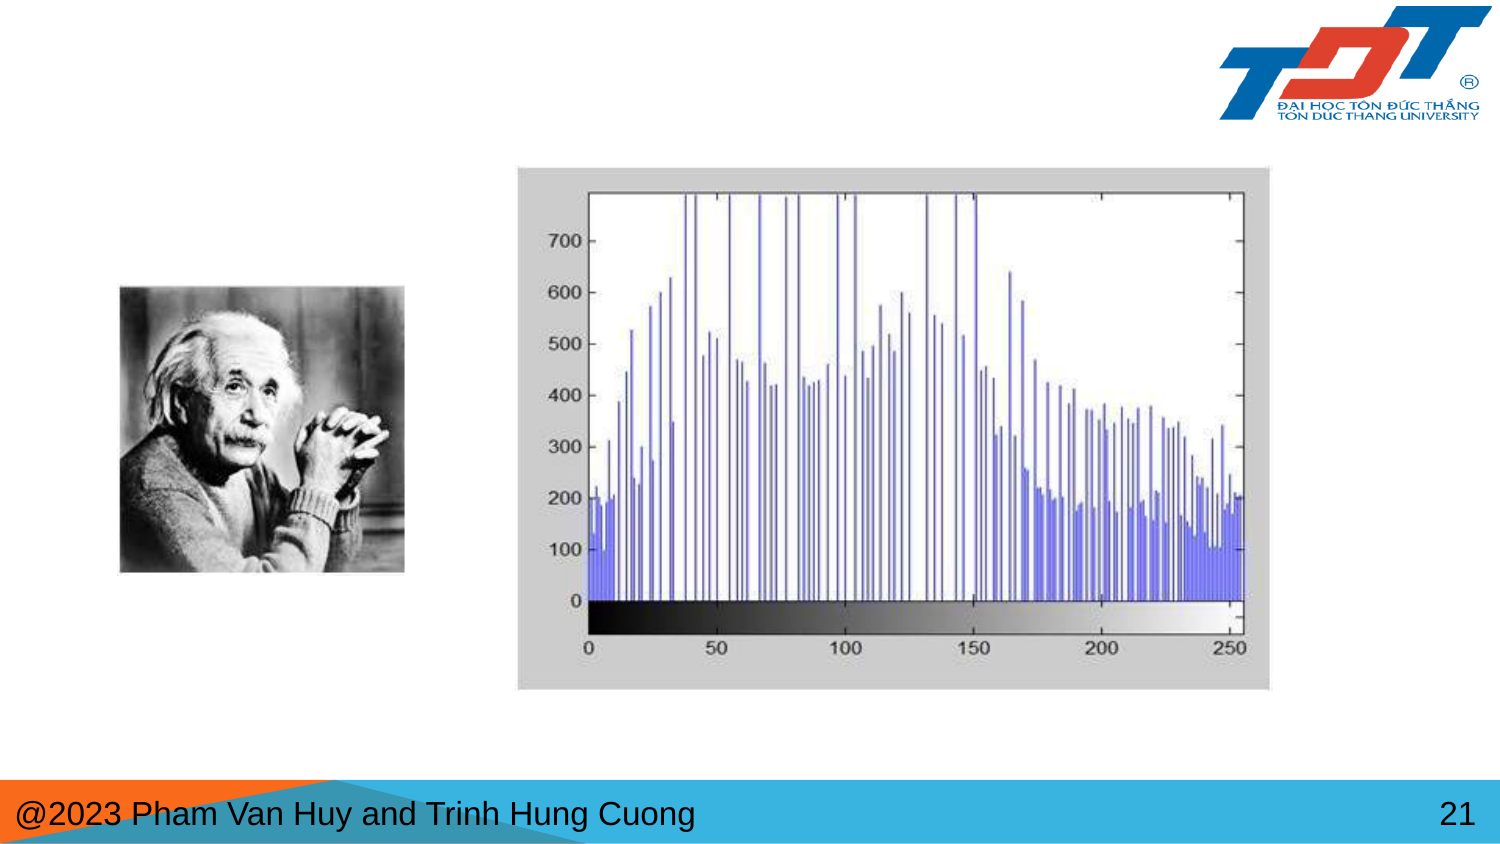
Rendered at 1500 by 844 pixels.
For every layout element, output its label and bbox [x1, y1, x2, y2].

picture [1219, 6, 1492, 120]
picture [514, 165, 1274, 693]
picture [116, 282, 408, 576]
